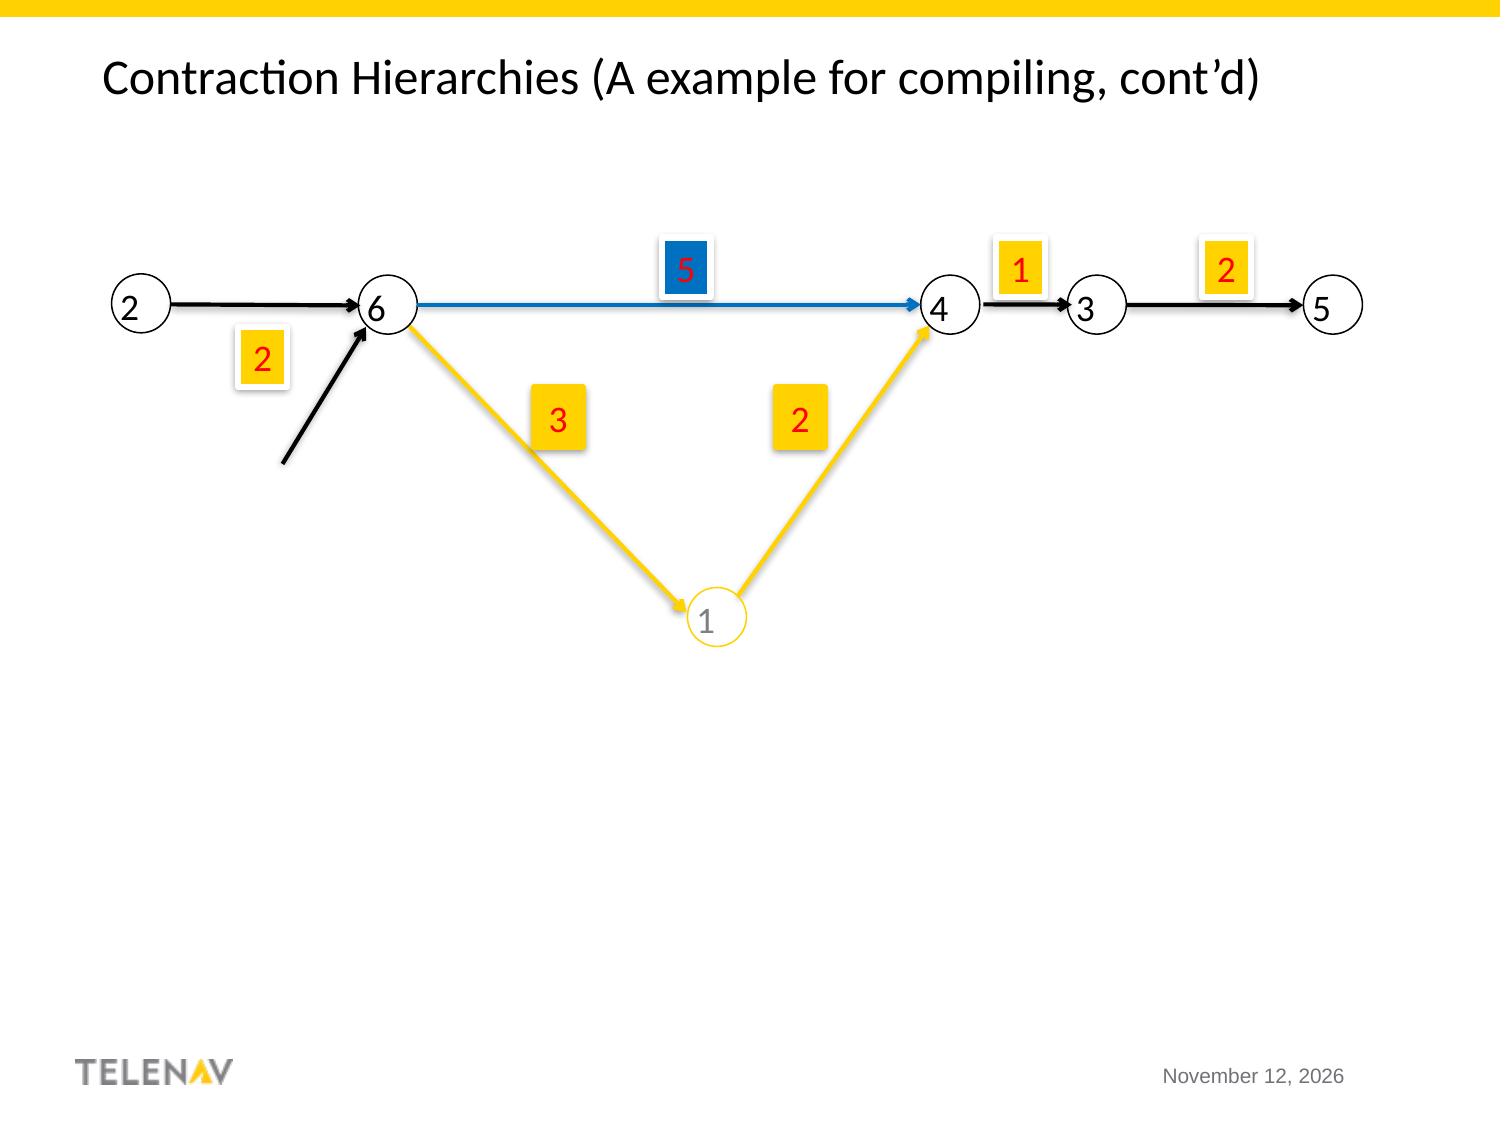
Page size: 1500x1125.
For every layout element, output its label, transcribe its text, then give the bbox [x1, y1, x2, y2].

text_box 2 [1199, 234, 1254, 300]
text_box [282, 326, 367, 465]
text_box October 4, 2018 [1162, 1062, 1363, 1106]
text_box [737, 325, 930, 597]
picture [75, 1059, 233, 1085]
text_box 2 [111, 273, 171, 333]
text_box 1 [993, 234, 1048, 300]
text_box 1 [687, 587, 747, 647]
text_box 5 [1303, 275, 1363, 335]
text_box 2 [235, 324, 290, 390]
text_box Contraction Hierarchies (A example for compiling, cont’d) [87, 37, 1333, 113]
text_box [408, 325, 687, 613]
text_box 4 [921, 275, 980, 335]
text_box 5 [659, 234, 714, 300]
text_box 3 [1067, 275, 1127, 335]
text_box 6 [358, 275, 418, 335]
